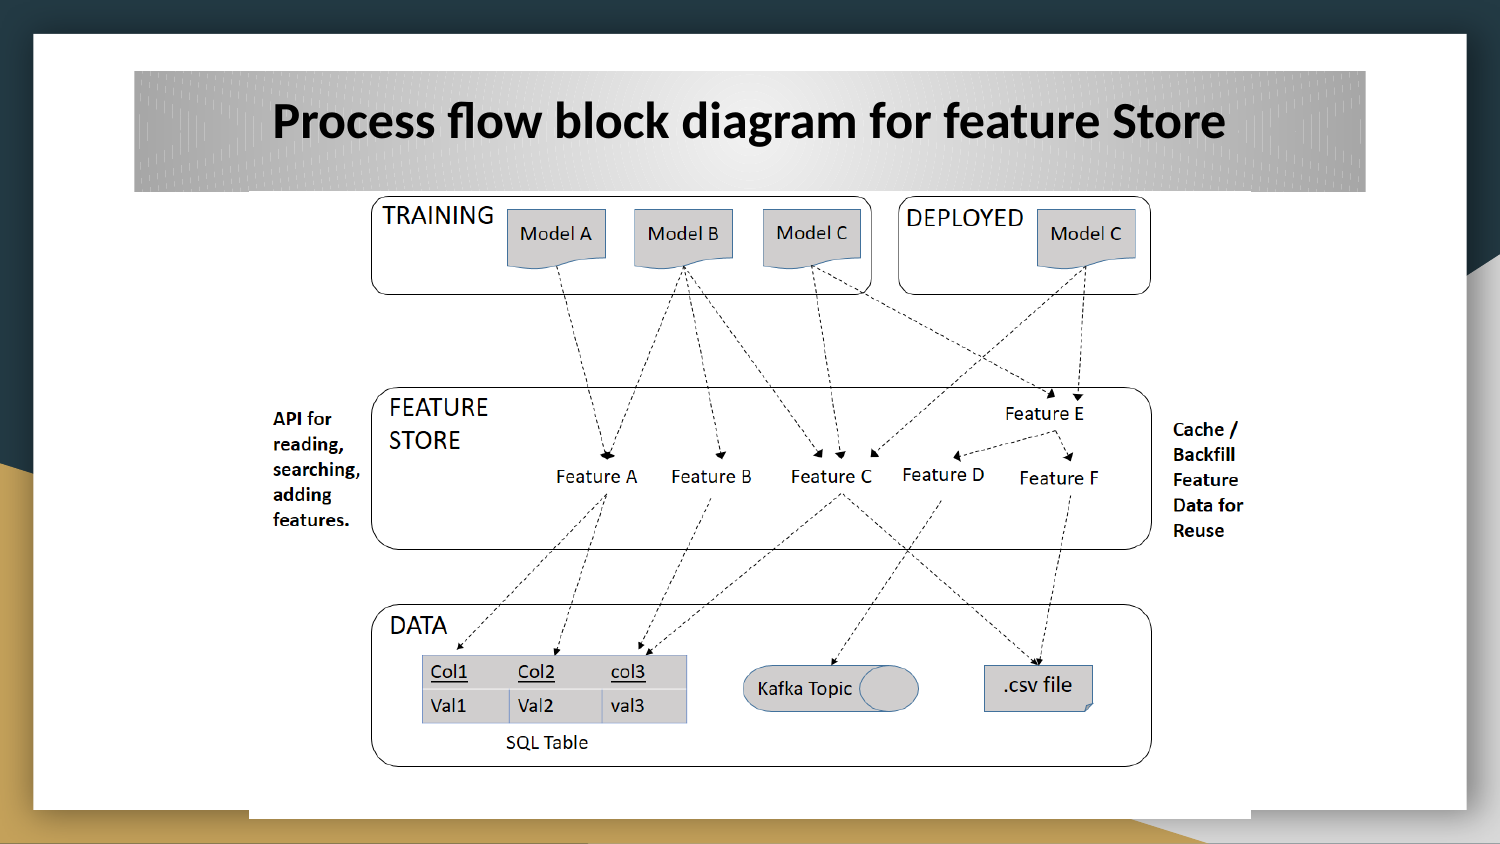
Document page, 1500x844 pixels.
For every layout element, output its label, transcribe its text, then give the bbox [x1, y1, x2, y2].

picture [249, 191, 1251, 819]
title Process flow block diagram for feature Store [134, 71, 1366, 192]
